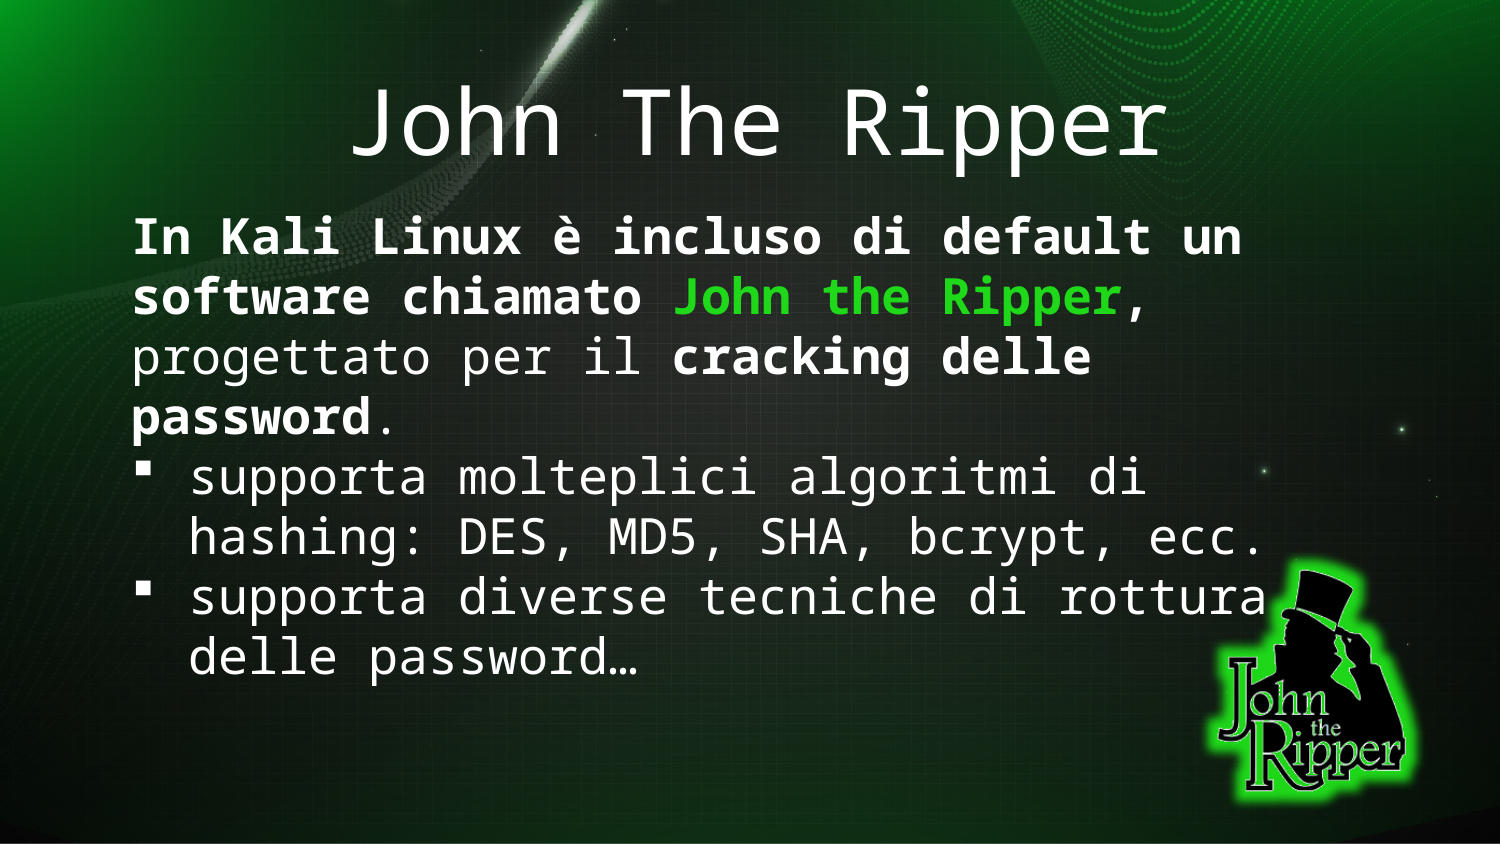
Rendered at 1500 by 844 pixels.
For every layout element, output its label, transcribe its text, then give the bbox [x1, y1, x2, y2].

list John The Ripper [157, 68, 1357, 177]
text_box In Kali Linux è incluso di default un software chiamato John the Ripper, progettato per il cracking delle password. supporta molteplici algoritmi di hashing: DES, MD5, SHA, bcrypt, ecc. supporta diverse tecniche di rottura delle password… [117, 197, 1395, 692]
picture [0, 0, 1500, 844]
